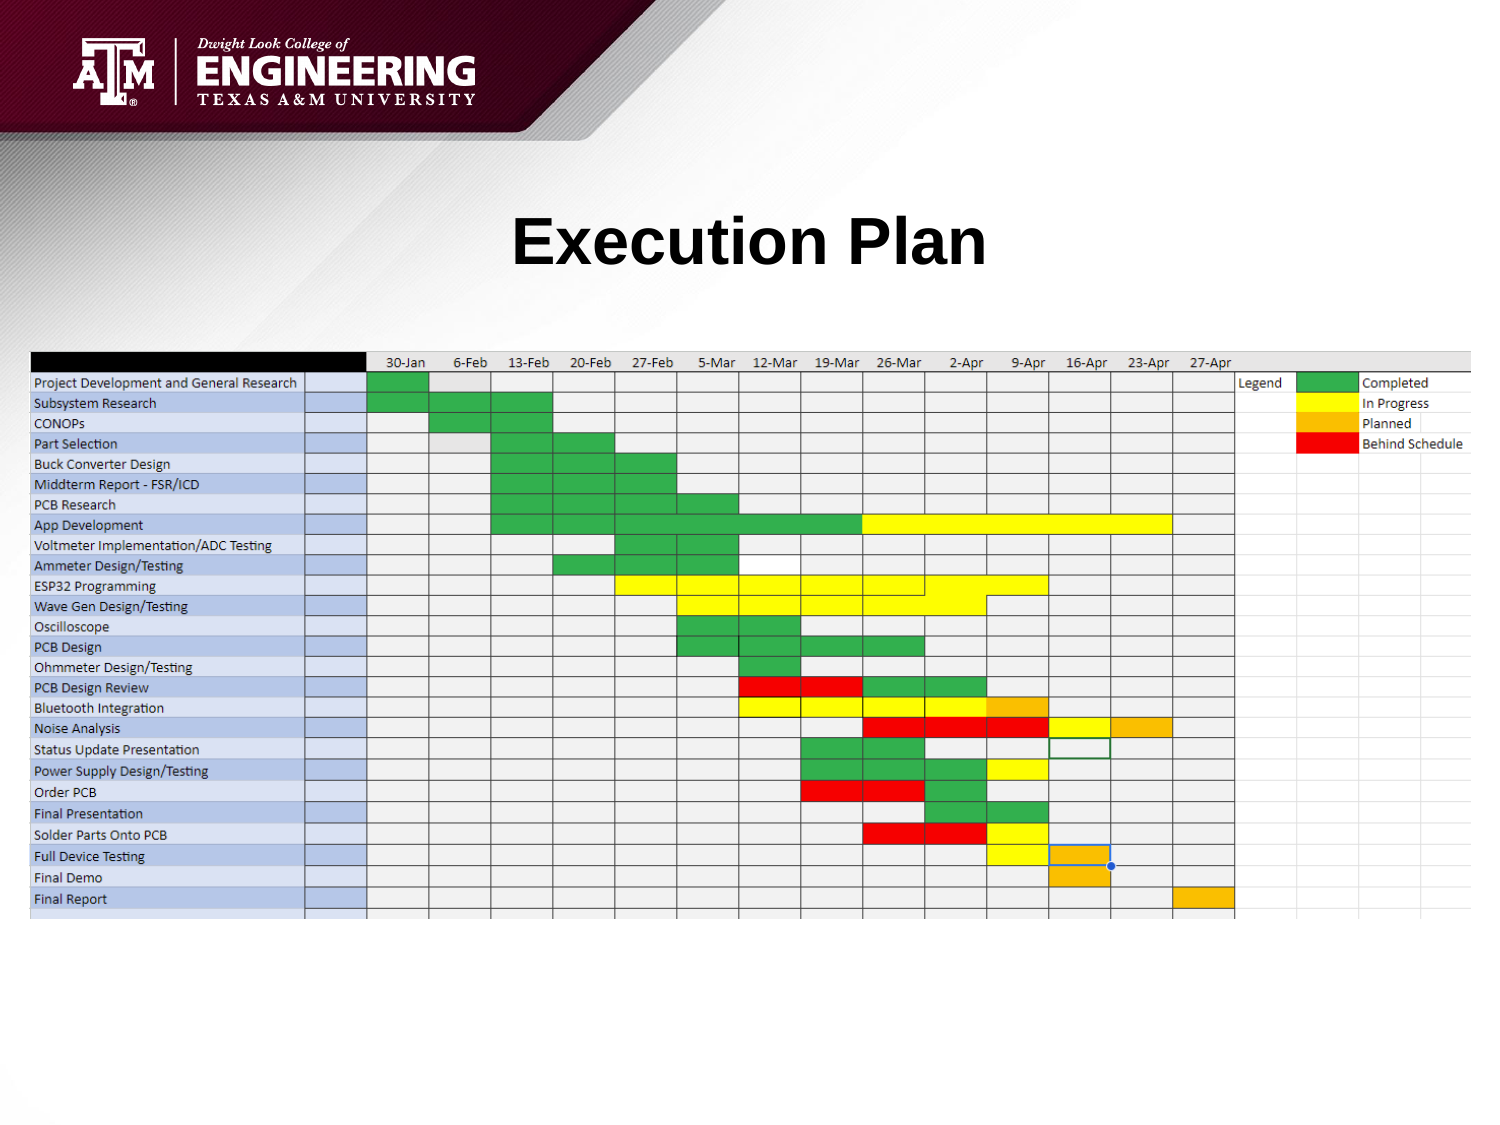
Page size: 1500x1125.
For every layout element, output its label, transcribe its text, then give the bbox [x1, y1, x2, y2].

picture [0, 0, 1500, 1125]
title Execution Plan [75, 172, 1425, 304]
